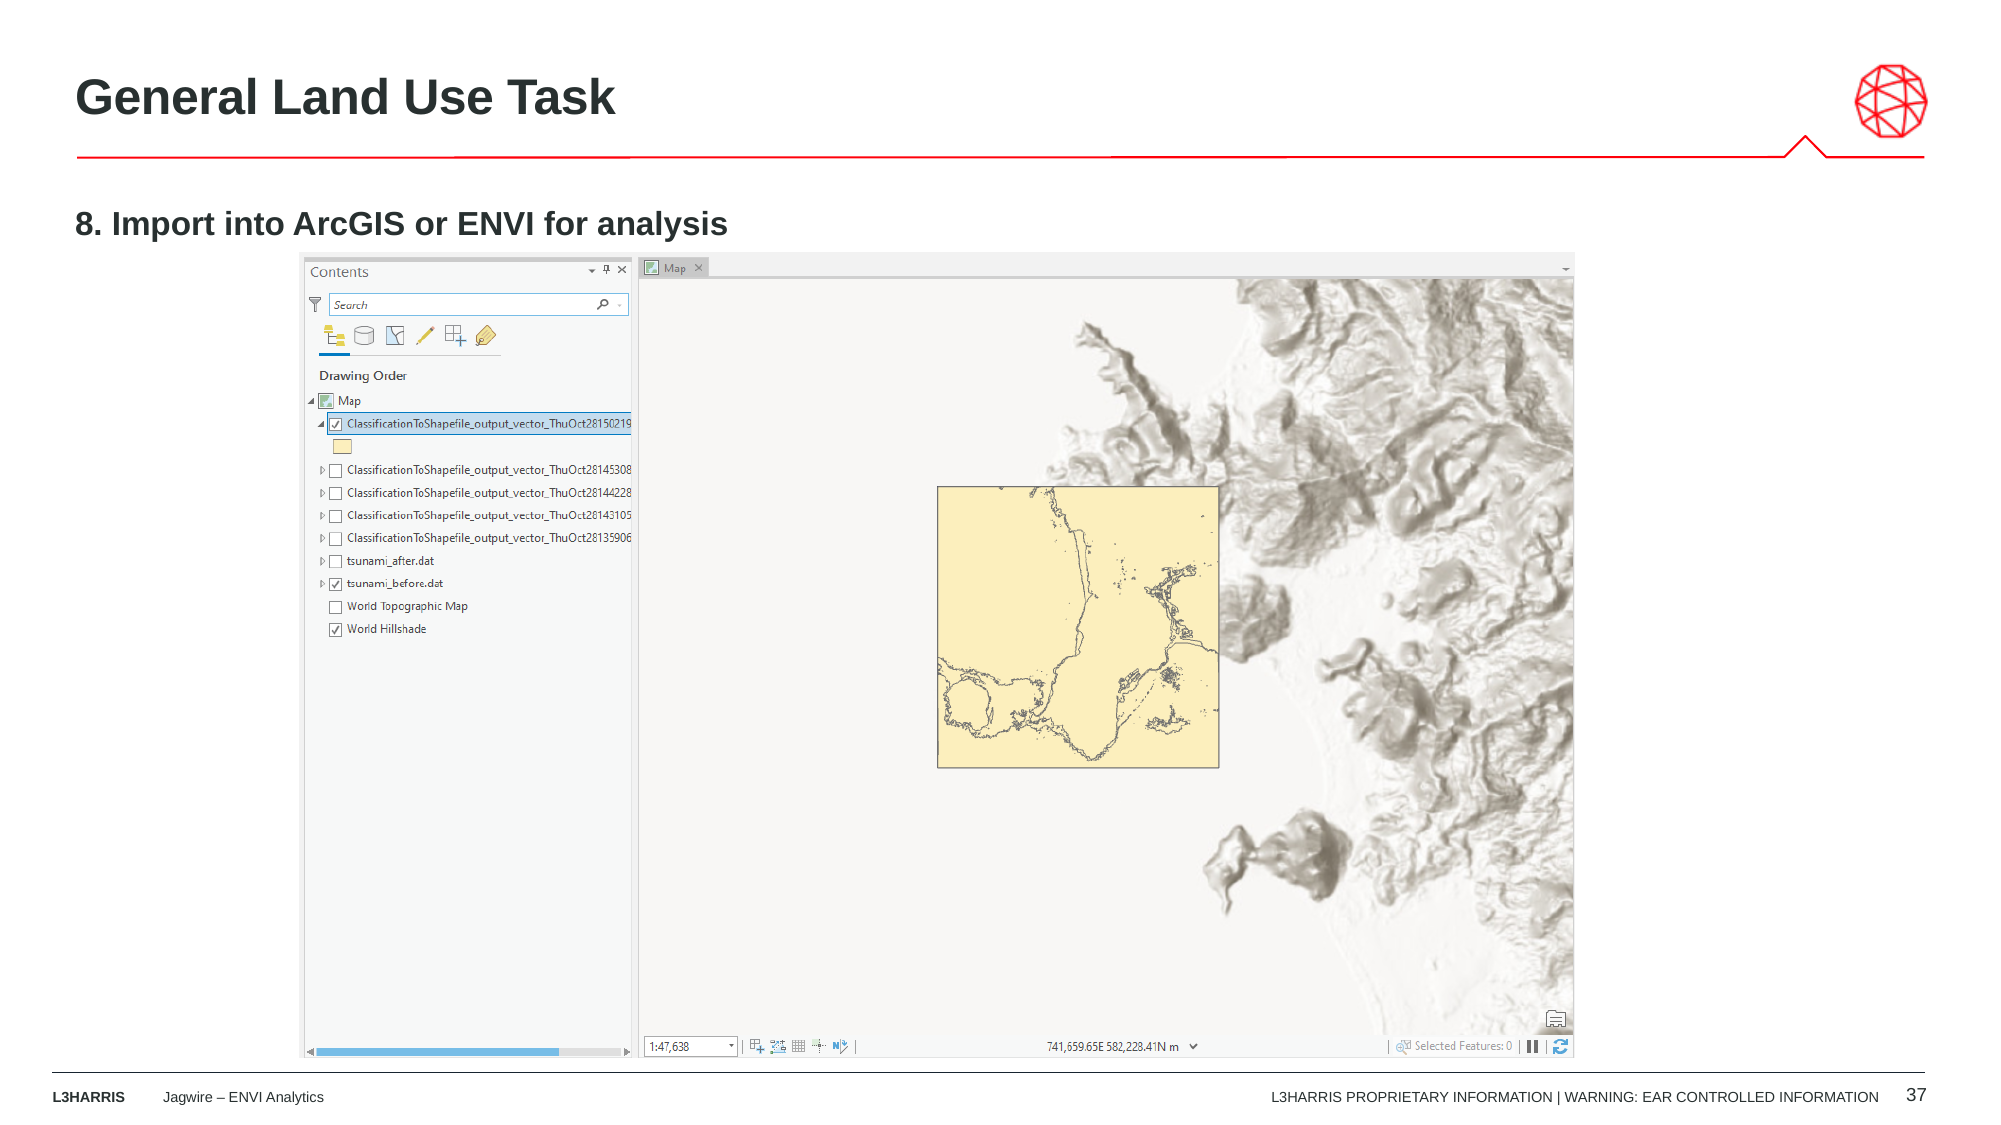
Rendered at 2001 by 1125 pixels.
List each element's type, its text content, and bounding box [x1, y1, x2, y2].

list 8. Import into ArcGIS or ENVI for analysis [75, 202, 1925, 1005]
title General Land Use Task [75, 47, 1575, 153]
picture [298, 251, 1575, 1058]
